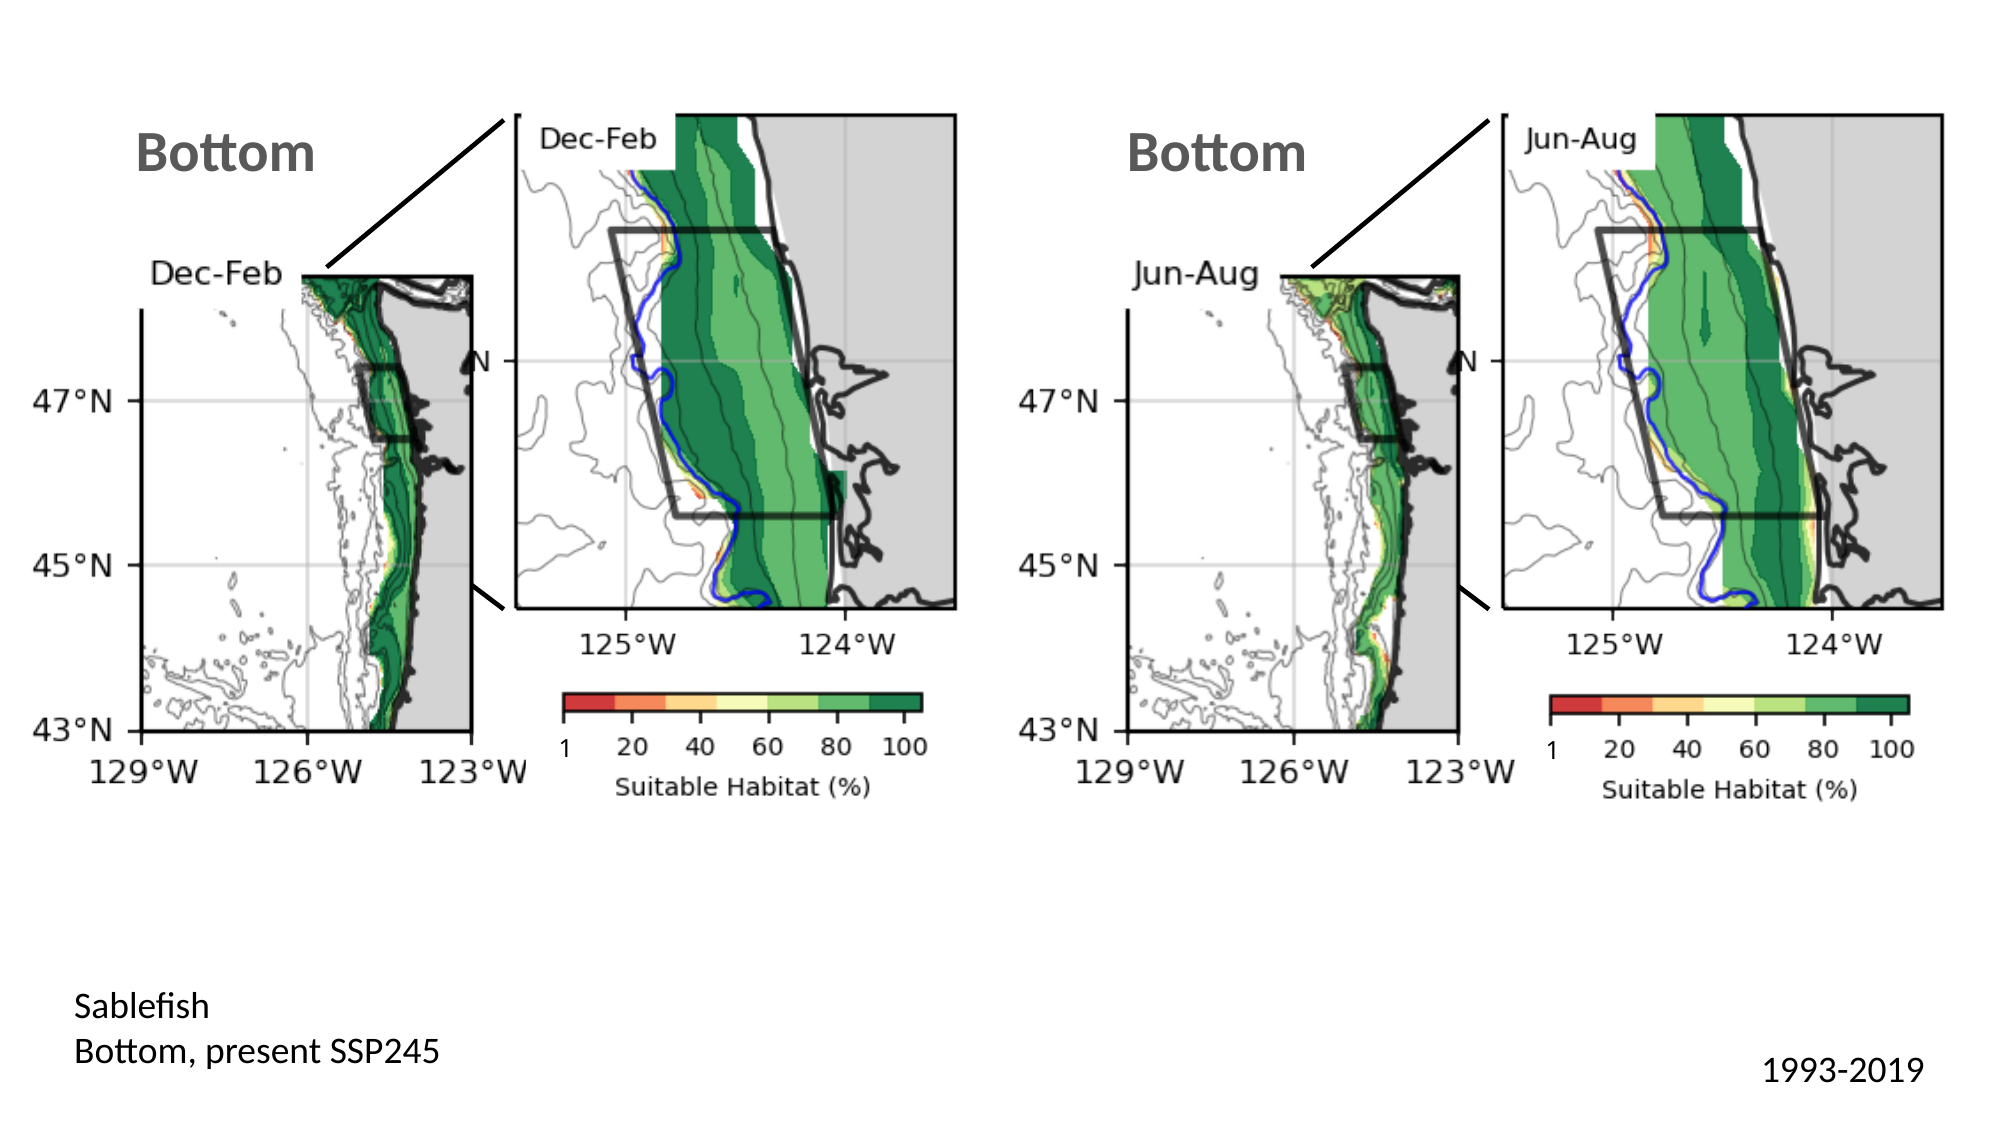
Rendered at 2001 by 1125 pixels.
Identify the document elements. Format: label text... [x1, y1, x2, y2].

text_box Bottom [1112, 105, 1323, 190]
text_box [1311, 119, 1489, 205]
text_box Sablefish Bottom, present SSP245 [59, 973, 456, 1079]
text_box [542, 673, 938, 810]
text_box 1993-2019 [1746, 1037, 1940, 1097]
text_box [326, 119, 504, 205]
text_box Bottom [120, 105, 331, 190]
picture [0, 20, 2000, 816]
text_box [1529, 675, 1925, 813]
